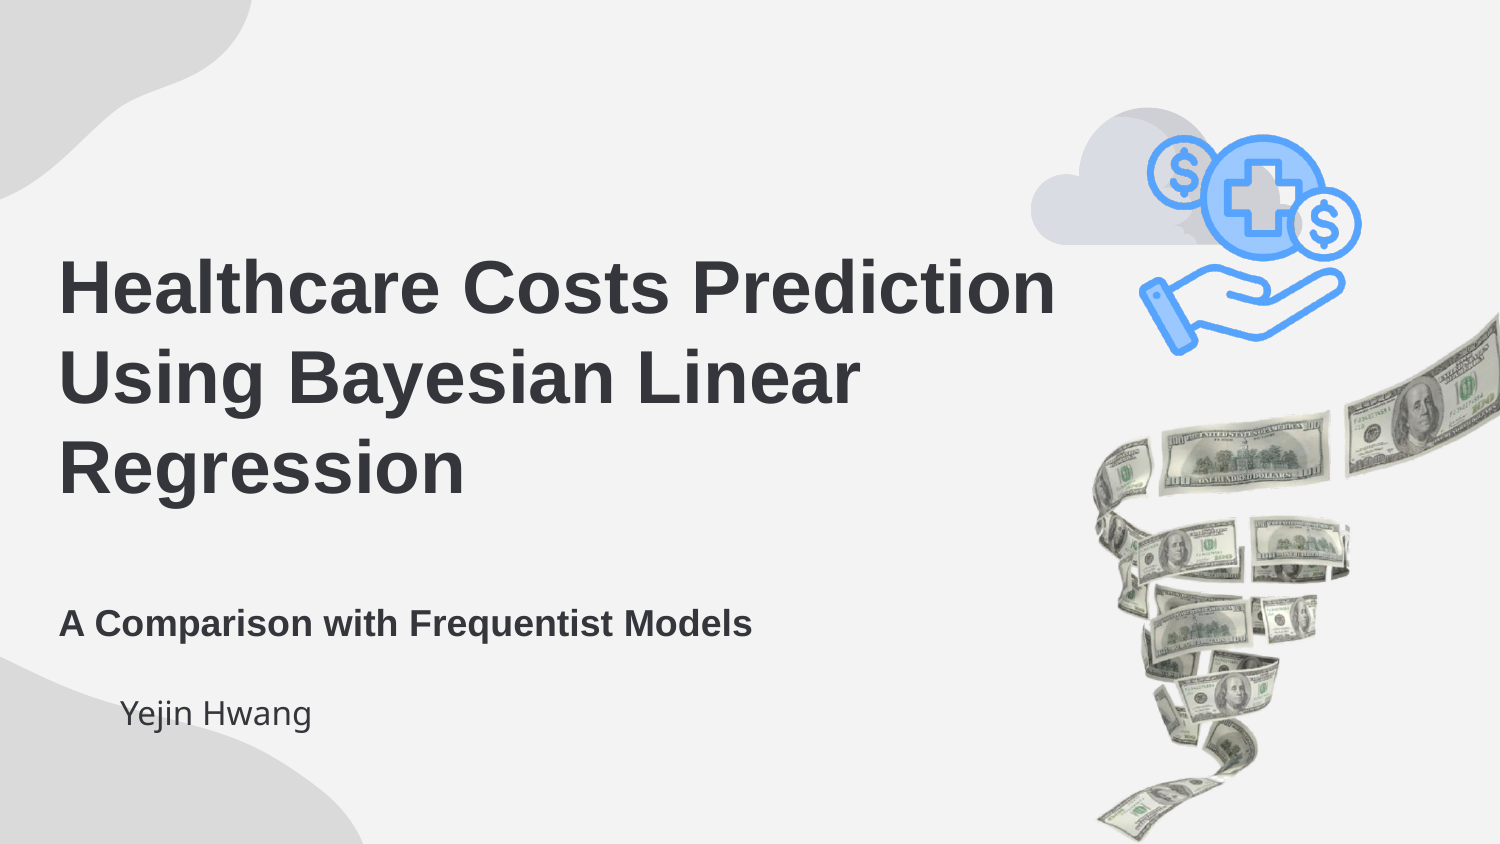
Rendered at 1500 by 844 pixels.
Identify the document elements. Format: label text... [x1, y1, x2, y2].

subtitle Yejin Hwang [105, 677, 824, 735]
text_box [1030, 107, 1303, 245]
picture [1089, 130, 1500, 844]
title Healthcare Costs Prediction Using Bayesian Linear Regression A Comparison with Frequentist Models [43, 208, 1090, 659]
